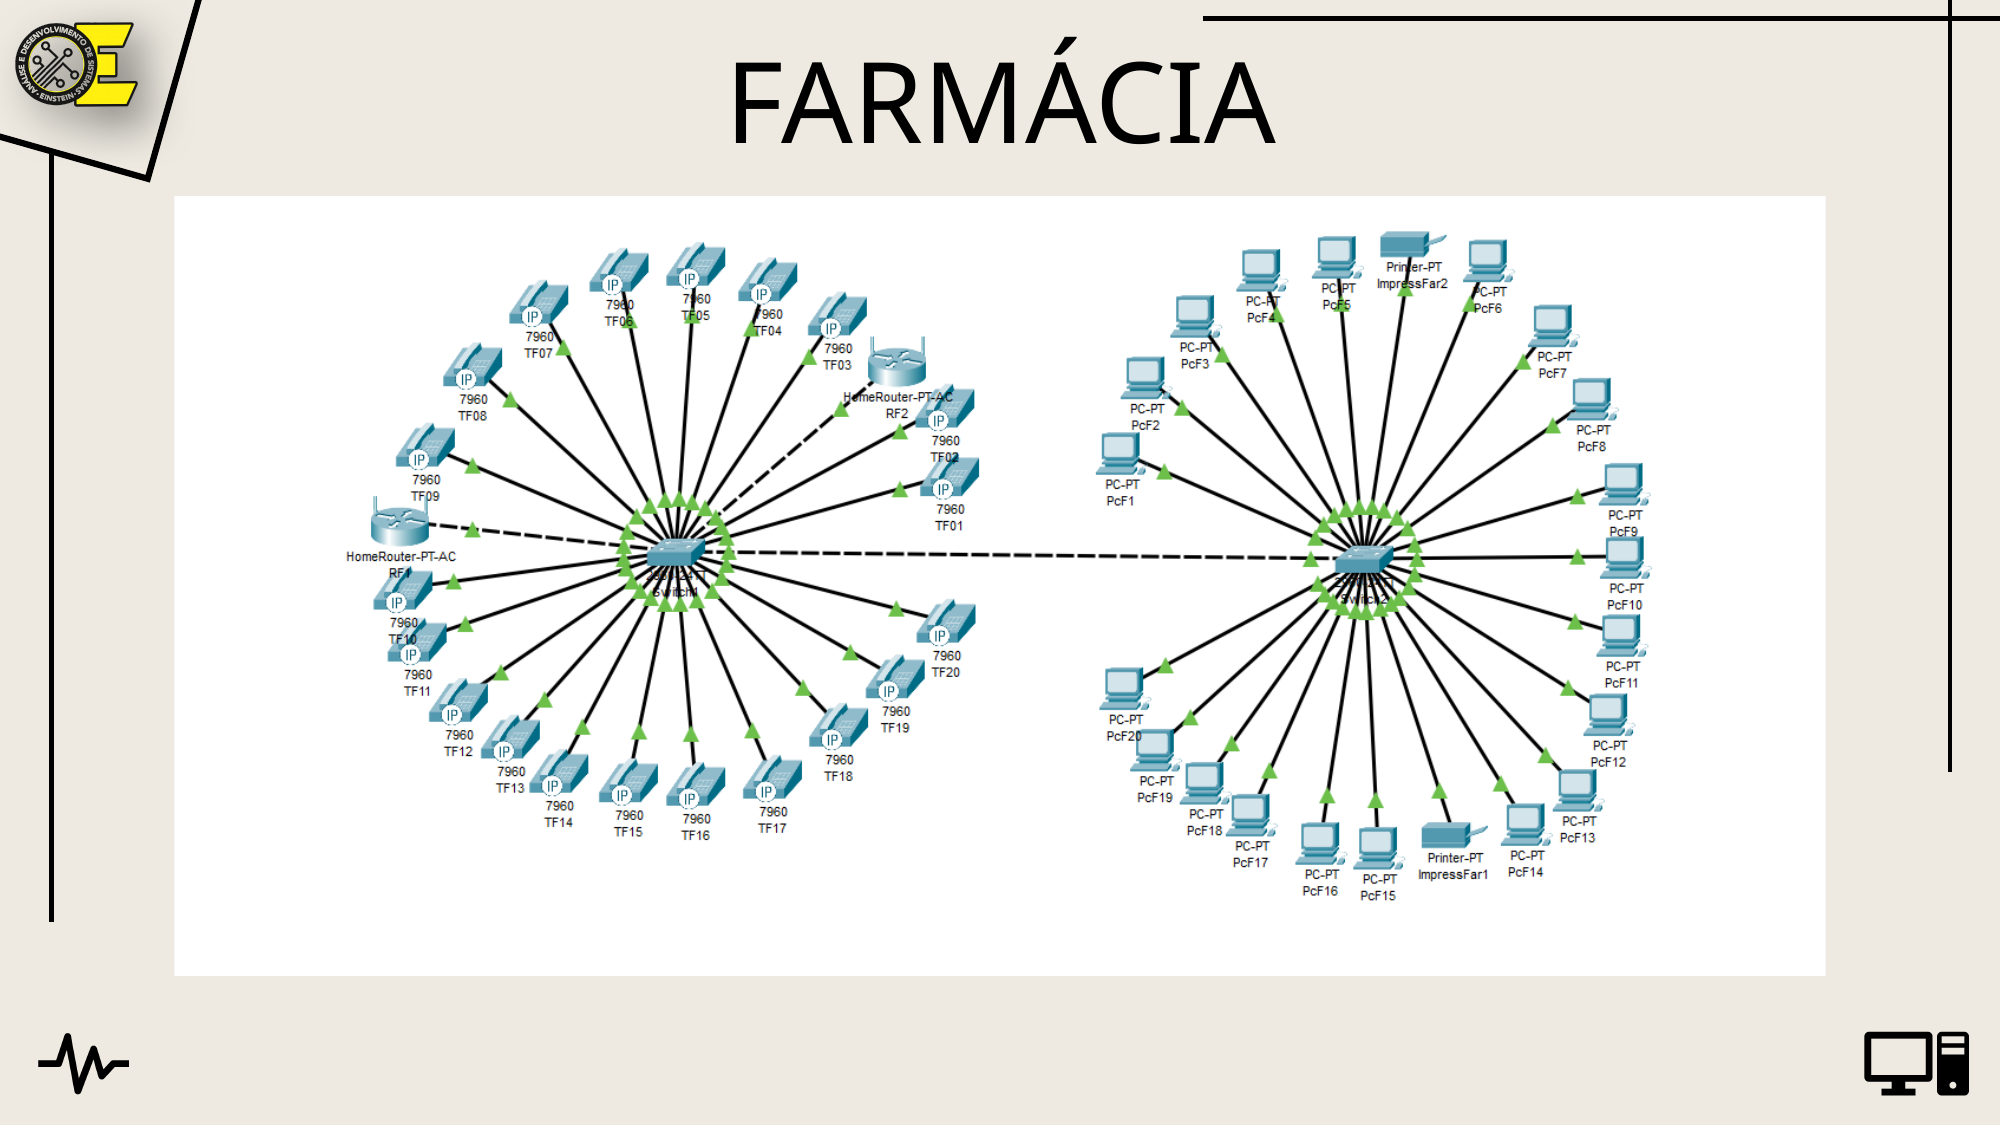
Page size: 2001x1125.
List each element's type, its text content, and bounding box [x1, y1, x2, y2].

text_box [0, 0, 200, 180]
picture [1862, 1009, 1971, 1118]
title FARMÁCIA [419, 18, 1582, 196]
picture [174, 196, 1826, 976]
picture [29, 1009, 138, 1118]
picture [15, 7, 138, 130]
